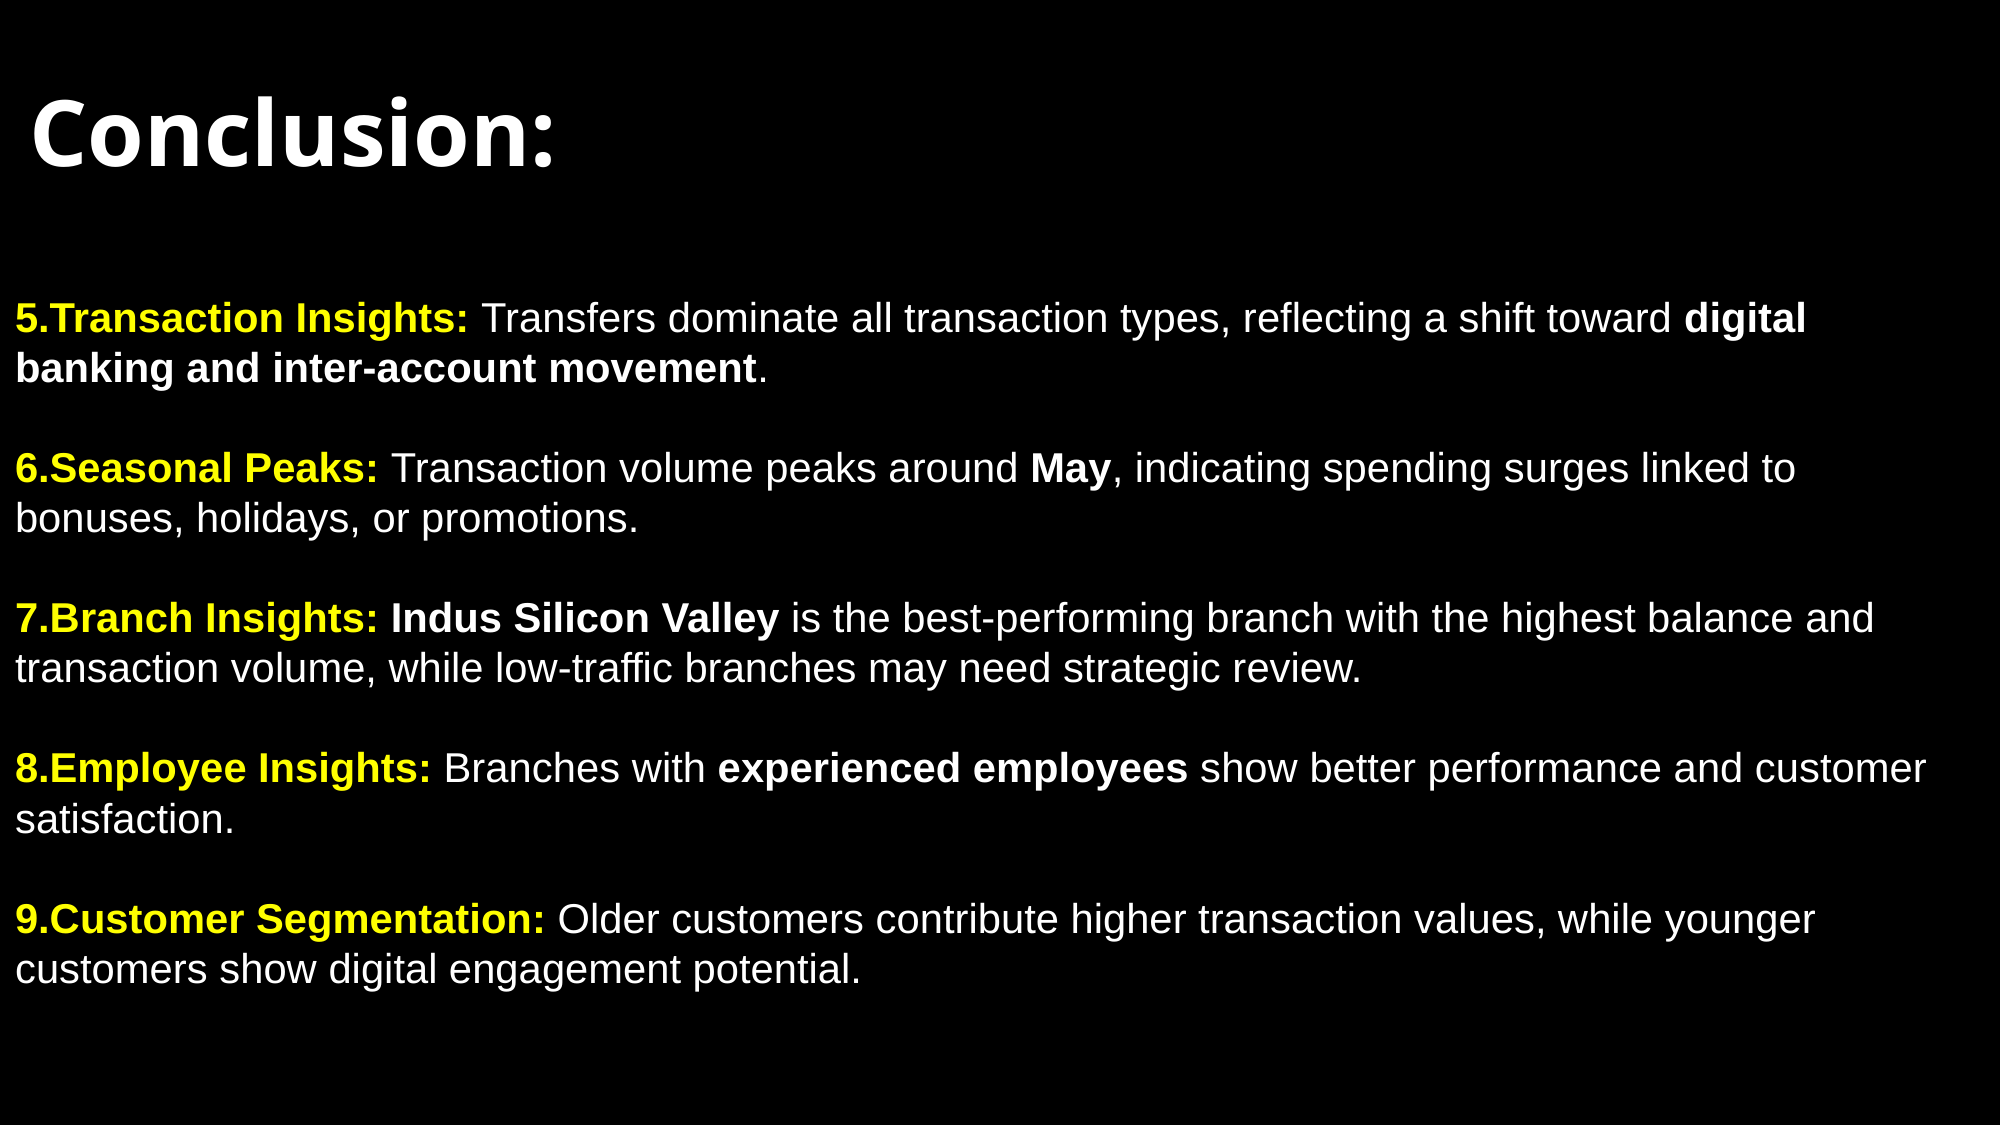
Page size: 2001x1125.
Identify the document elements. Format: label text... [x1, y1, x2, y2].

title Conclusion: [14, 65, 1949, 209]
list 5.Transaction Insights: Transfers dominate all transaction types, reflecting a shift toward digital banking and inter-account movement. 6.Seasonal Peaks: Transaction volume peaks around May, indicating spending surges linked to bonuses, holidays, or promotions. 7.Branch Insights: Indus Silicon Valley is the best-performing branch with the highest balance and transaction volume, while low-traffic branches may need strategic review. 8.Employee Insights: Branches with experienced employees show better performance and customer satisfaction. 9.Customer Segmentation: Older customers contribute higher transaction values, while younger customers show digital engagement potential. [0, 283, 1984, 999]
